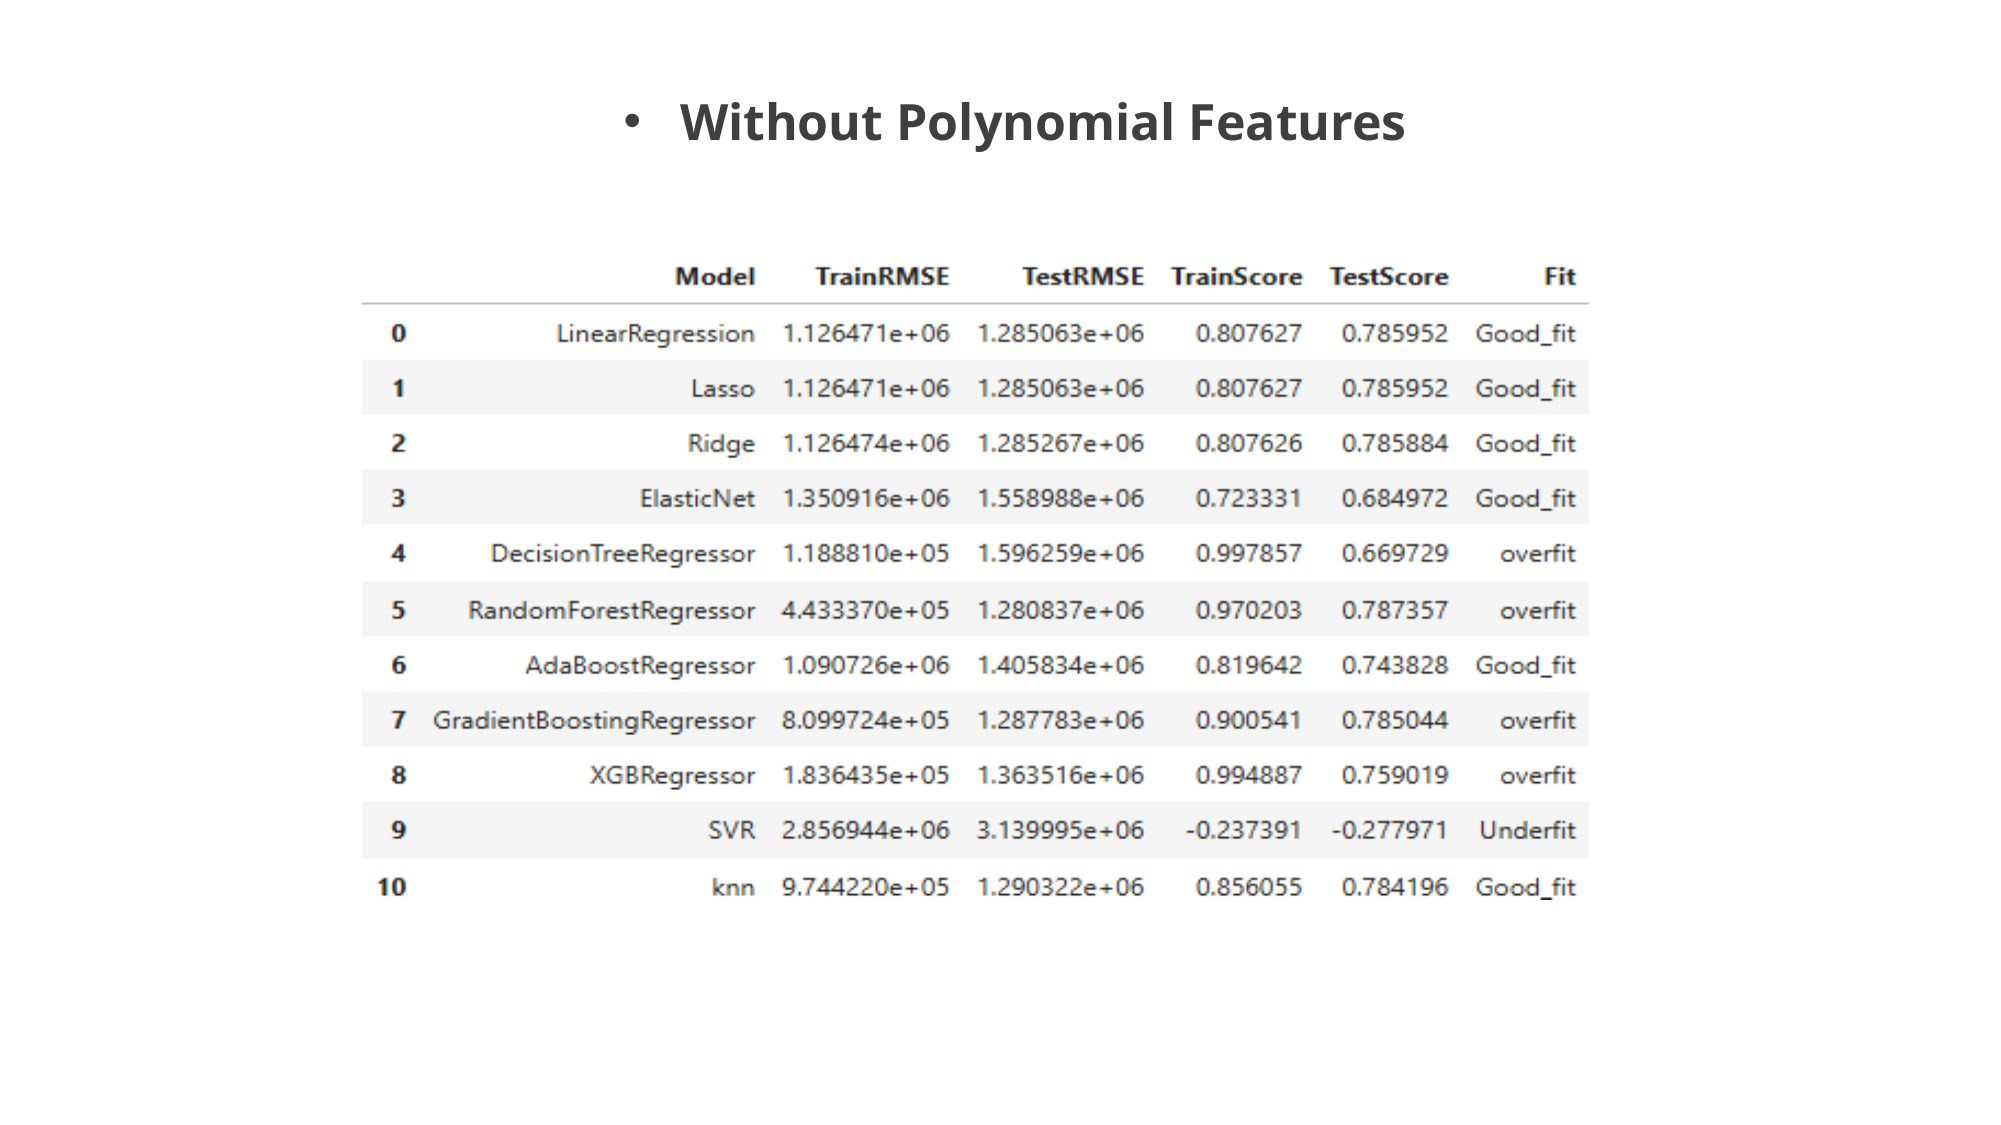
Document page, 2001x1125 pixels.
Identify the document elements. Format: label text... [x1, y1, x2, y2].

picture [358, 252, 1594, 900]
text_box Without Polynomial Features [608, 83, 1579, 204]
